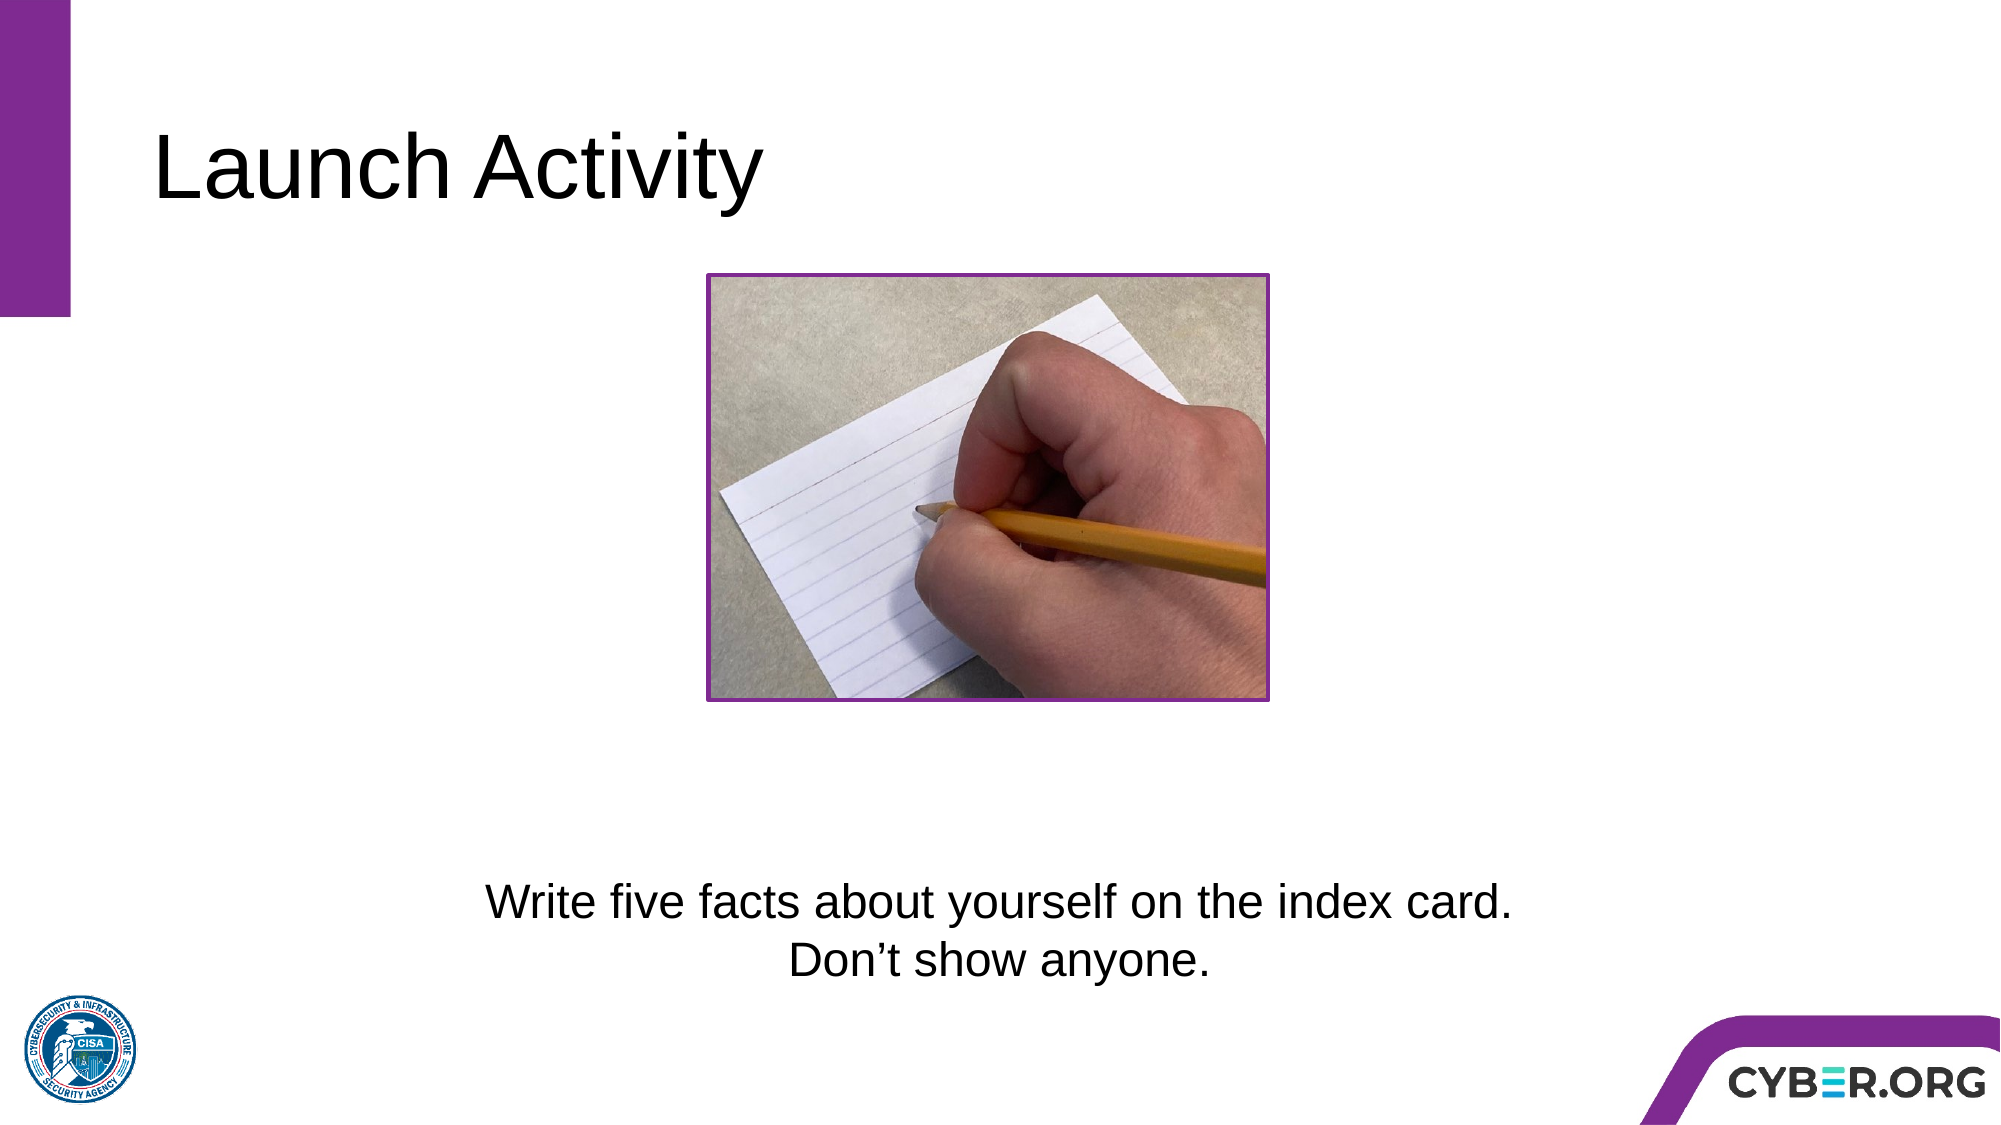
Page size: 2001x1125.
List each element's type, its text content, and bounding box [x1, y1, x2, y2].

list Write five facts about yourself on the index card. Don’t show anyone. [137, 764, 1863, 1001]
title Launch Activity [137, 59, 1863, 278]
picture [0, 0, 2000, 1125]
